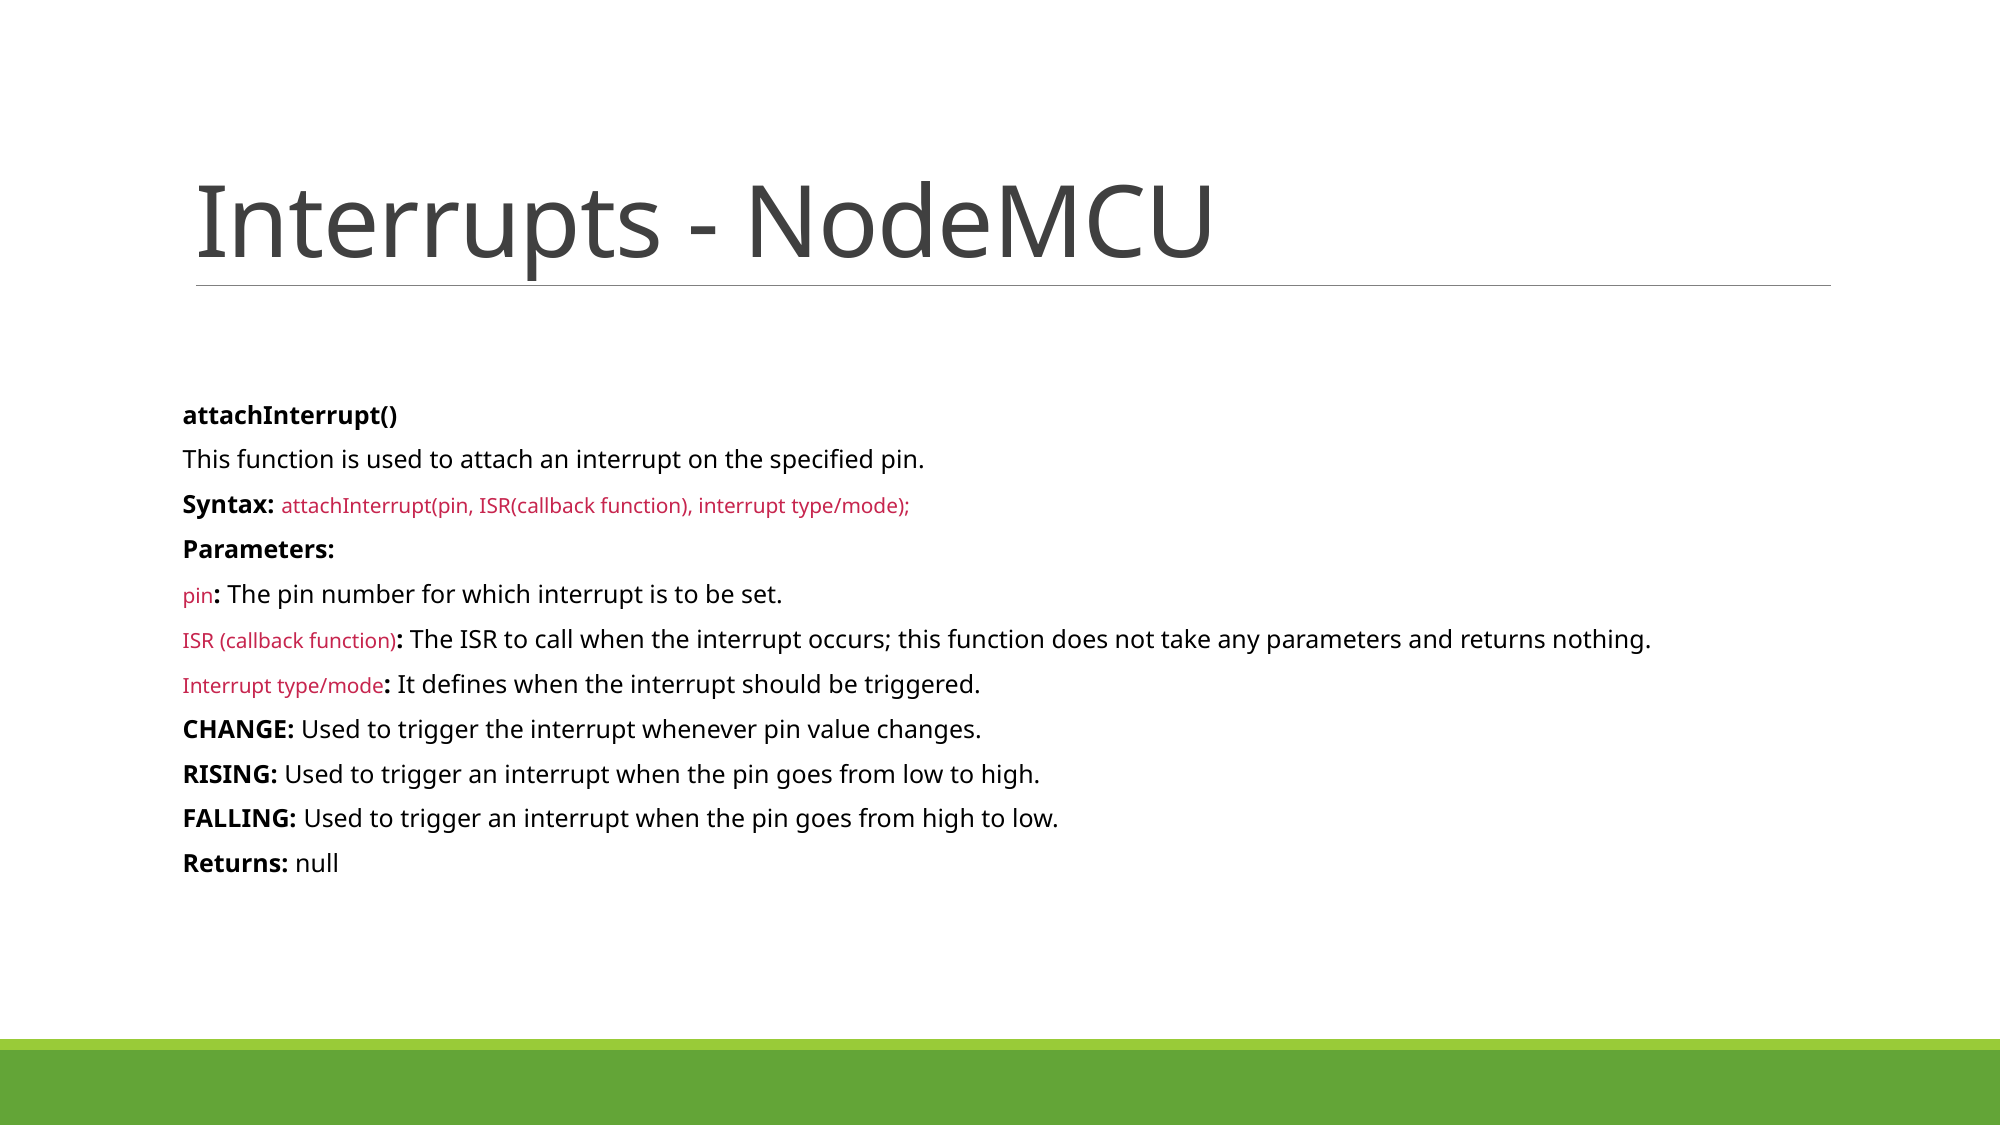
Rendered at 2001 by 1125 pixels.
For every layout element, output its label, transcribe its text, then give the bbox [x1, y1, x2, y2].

title Interrupts - NodeMCU [180, 47, 1830, 285]
list attachInterrupt() This function is used to attach an interrupt on the specified pin. Syntax: attachInterrupt(pin, ISR(callback function), interrupt type/mode); Parameters: pin: The pin number for which interrupt is to be set. ISR (callback function): The ISR to call when the interrupt occurs; this function does not take any parameters and returns nothing. Interrupt type/mode: It defines when the interrupt should be triggered. CHANGE: Used to trigger the interrupt whenever pin value changes. RISING: Used to trigger an interrupt when the pin goes from low to high. FALLING: Used to trigger an interrupt when the pin goes from high to low. Returns: null [167, 319, 1931, 973]
